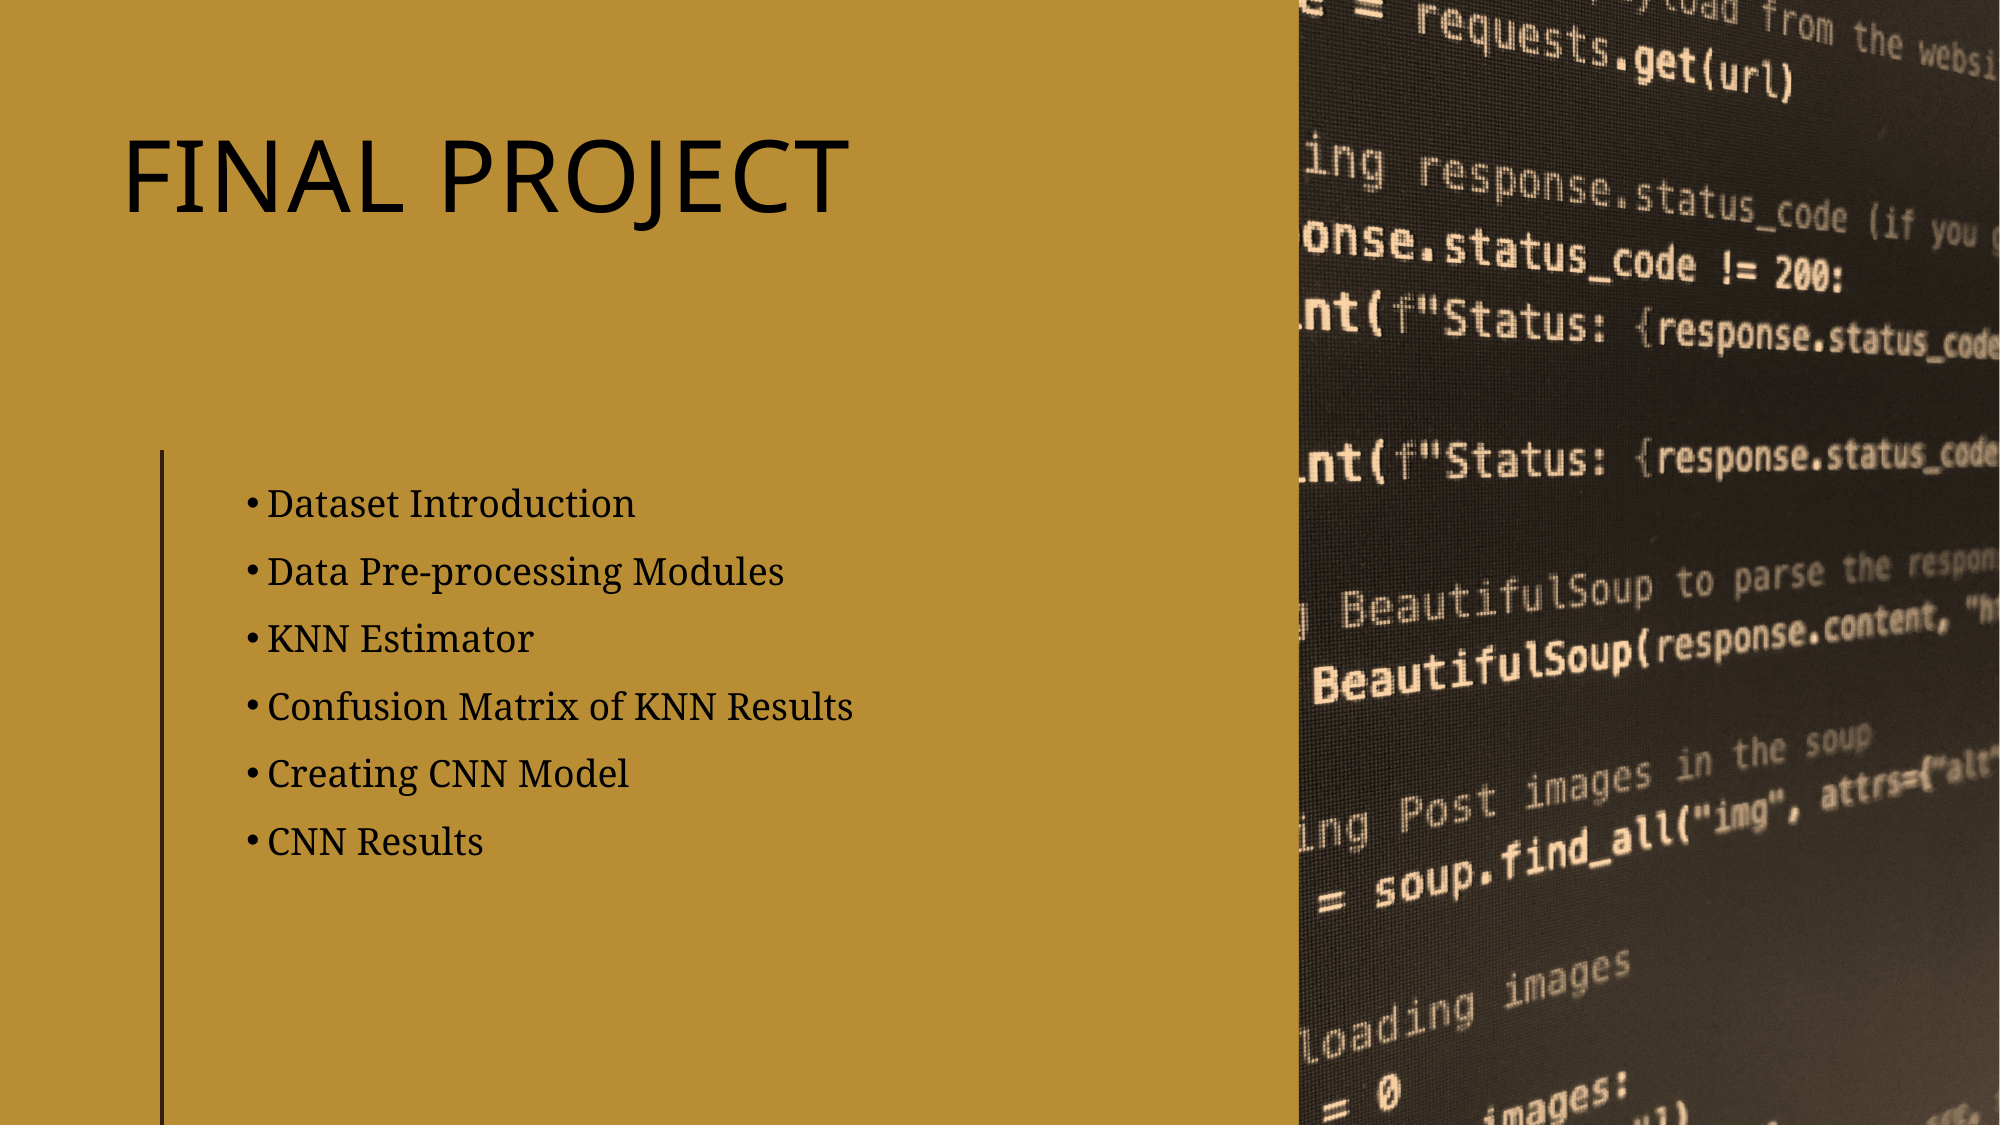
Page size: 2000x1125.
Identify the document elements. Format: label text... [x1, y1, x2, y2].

title Final Project [105, 104, 1230, 384]
picture [1298, 0, 2000, 1125]
list Dataset Introduction Data Pre-processing Modules KNN Estimator Confusion Matrix of KNN Results Creating CNN Model CNN Results [231, 450, 1230, 1000]
